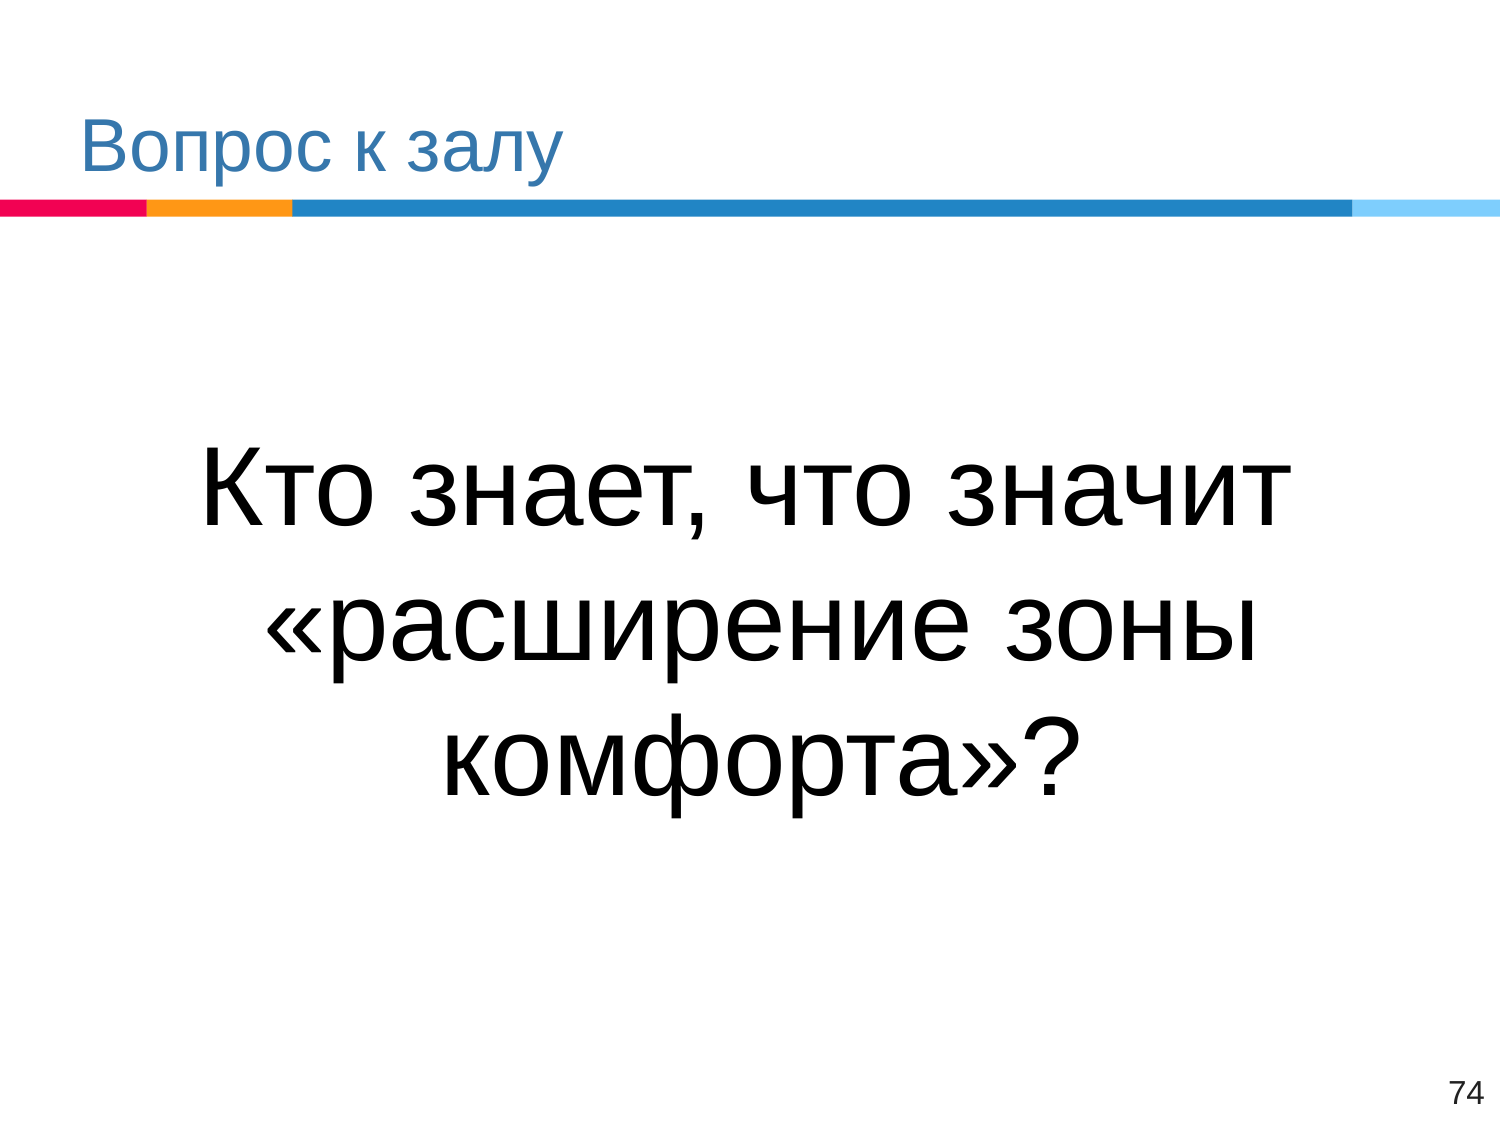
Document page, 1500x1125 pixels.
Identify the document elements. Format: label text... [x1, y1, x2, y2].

slide_number 74 [1403, 1064, 1500, 1116]
list Кто знает, что значит «расширение зоны комфорта»? [64, 231, 1459, 1000]
title Вопрос к залу [64, 6, 1316, 195]
